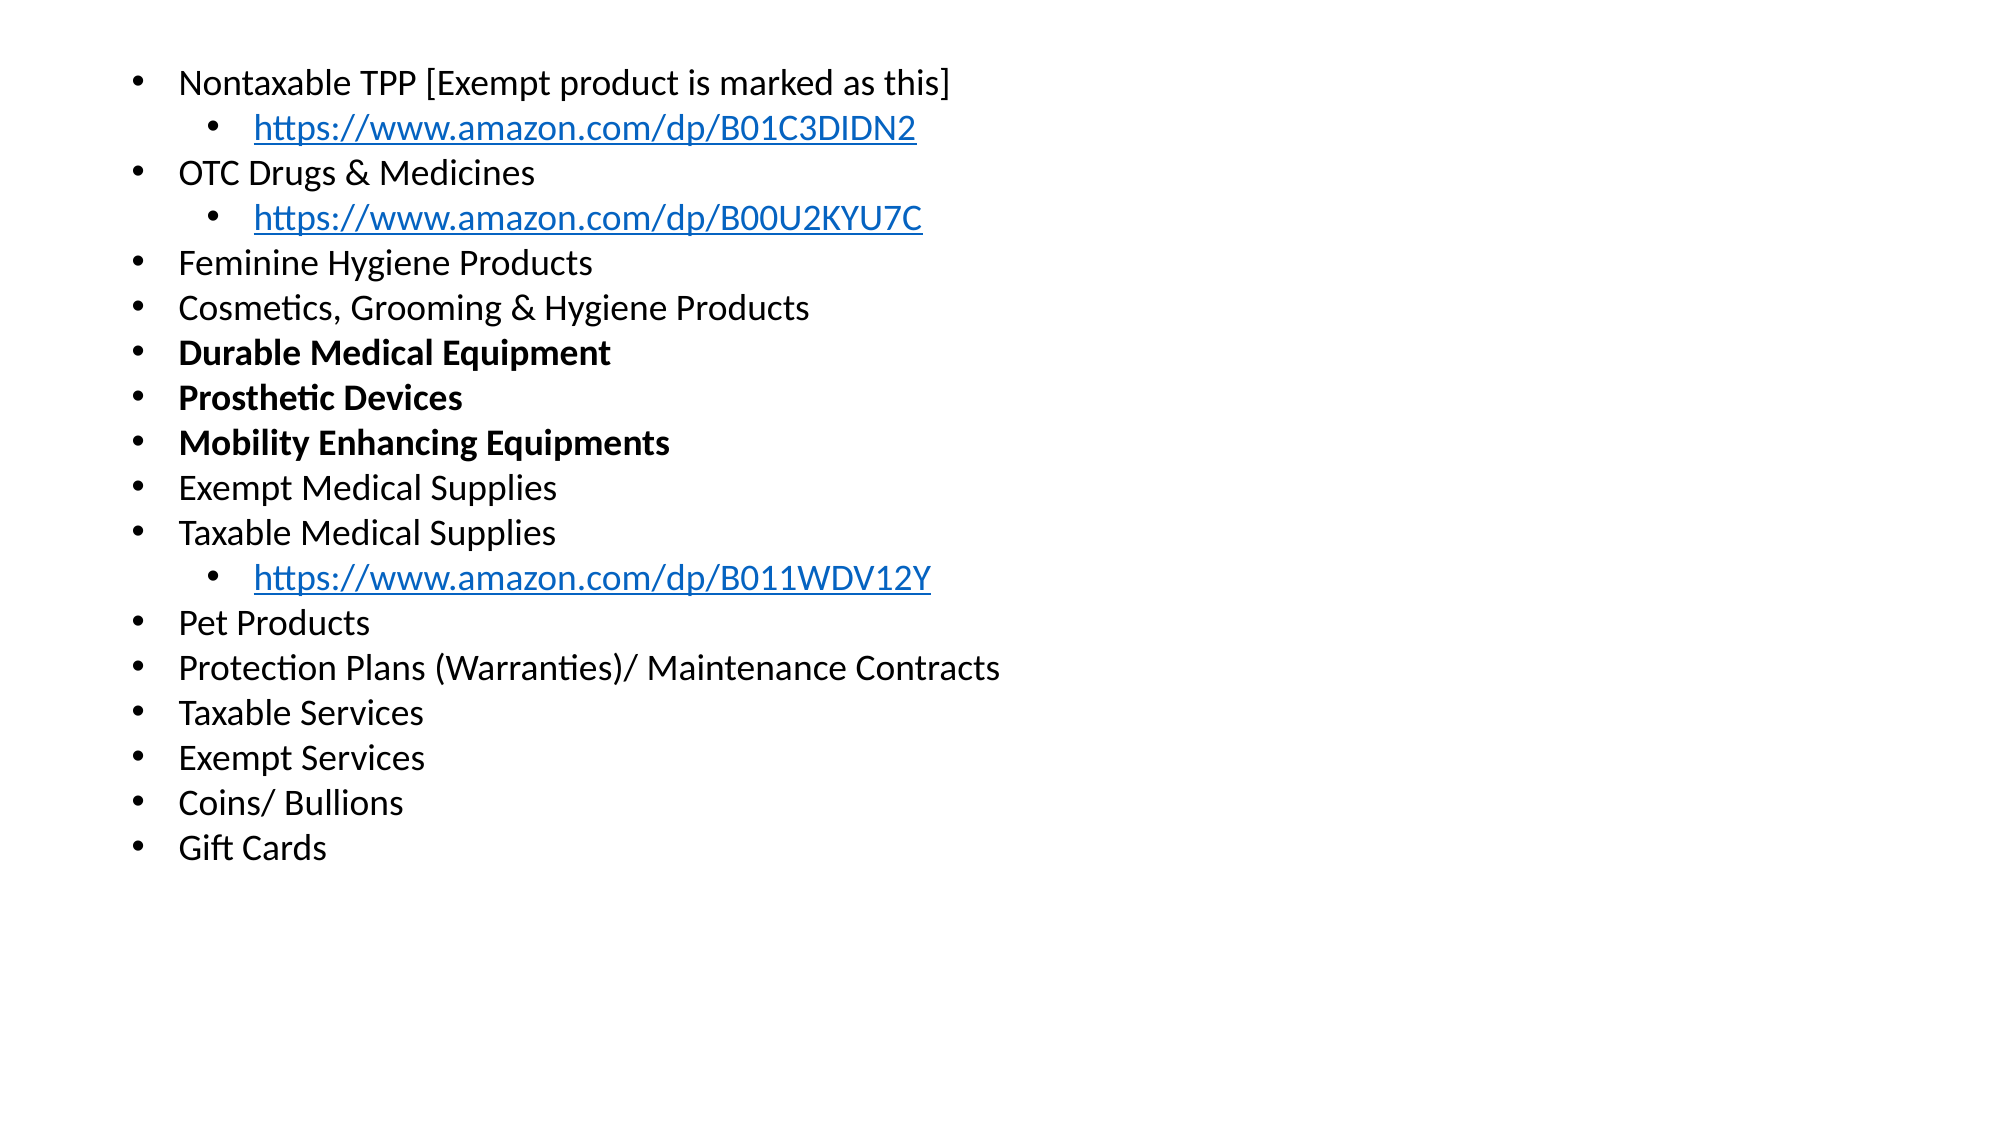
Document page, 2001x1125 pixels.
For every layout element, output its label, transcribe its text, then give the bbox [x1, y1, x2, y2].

text_box Nontaxable TPP [Exempt product is marked as this] https://www.amazon.com/dp/B01C3DIDN2 OTC Drugs & Medicines https://www.amazon.com/dp/B00U2KYU7C Feminine Hygiene Products Cosmetics, Grooming & Hygiene Products Durable Medical Equipment Prosthetic Devices Mobility Enhancing Equipments Exempt Medical Supplies Taxable Medical Supplies https://www.amazon.com/dp/B011WDV12Y Pet Products Protection Plans (Warranties)/ Maintenance Contracts Taxable Services Exempt Services Coins/ Bullions Gift Cards [116, 50, 1831, 876]
